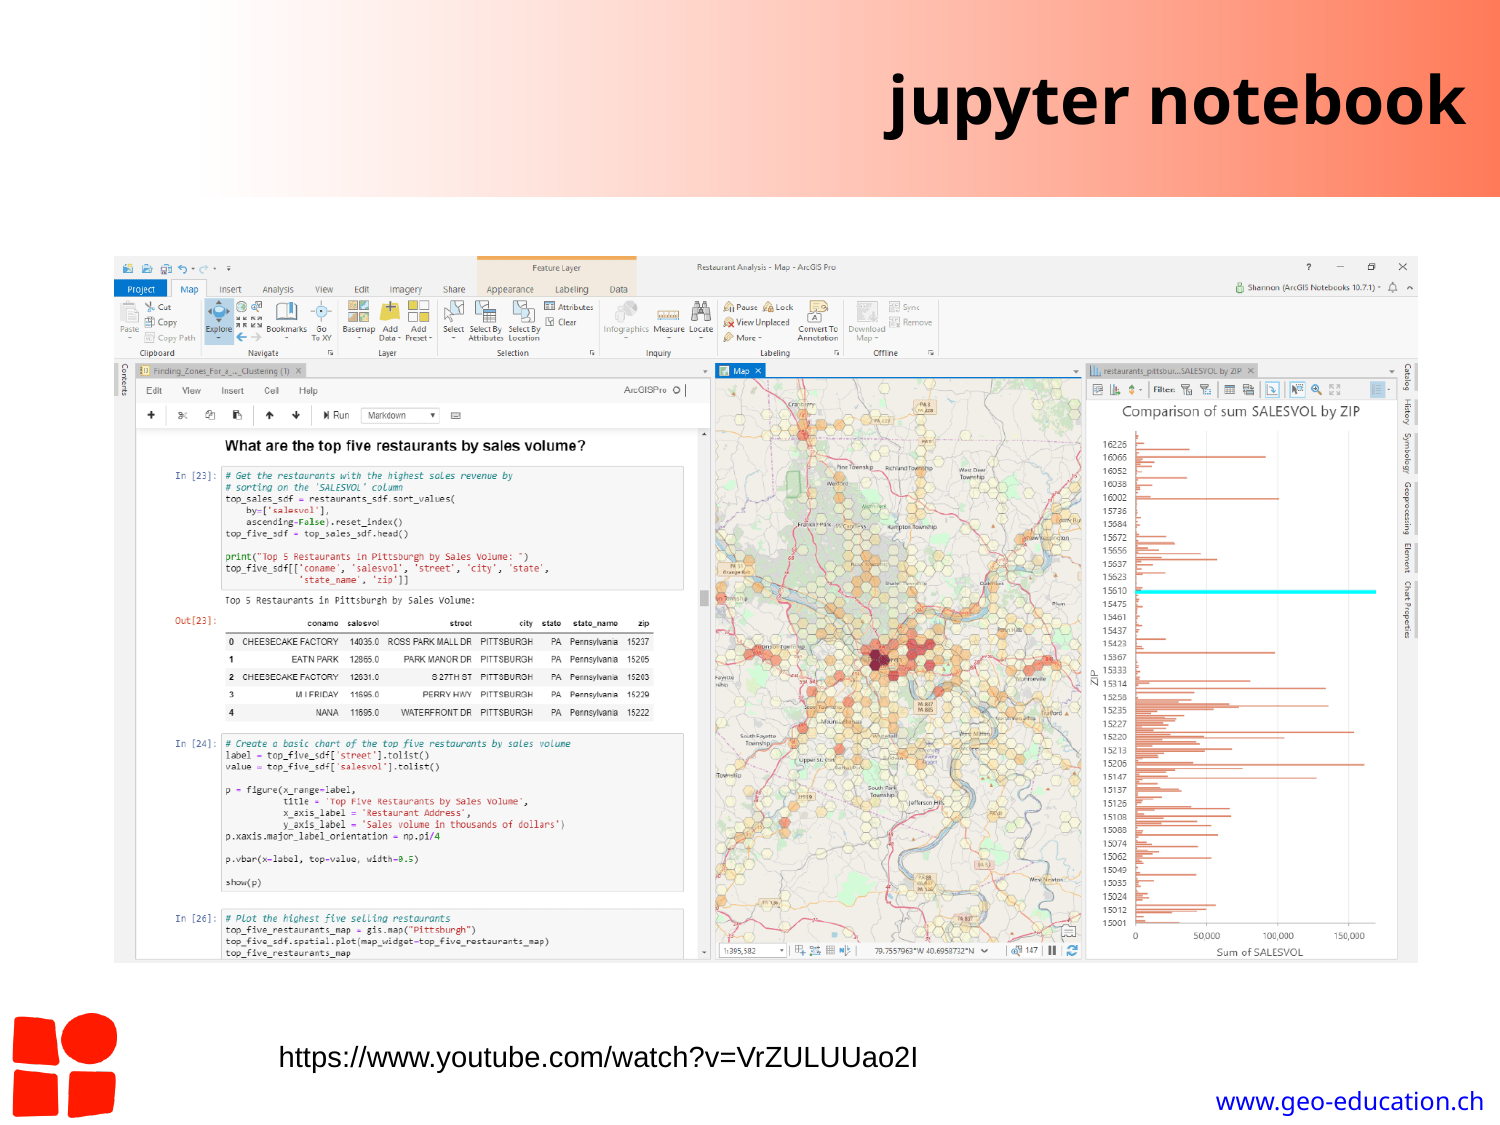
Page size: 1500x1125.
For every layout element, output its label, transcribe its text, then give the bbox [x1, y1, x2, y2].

title jupyter notebook [196, 0, 1500, 197]
picture [12, 1013, 117, 1118]
picture [113, 255, 1419, 963]
text_box https://www.youtube.com/watch?v=VrZULUUao2I [263, 1030, 1037, 1081]
